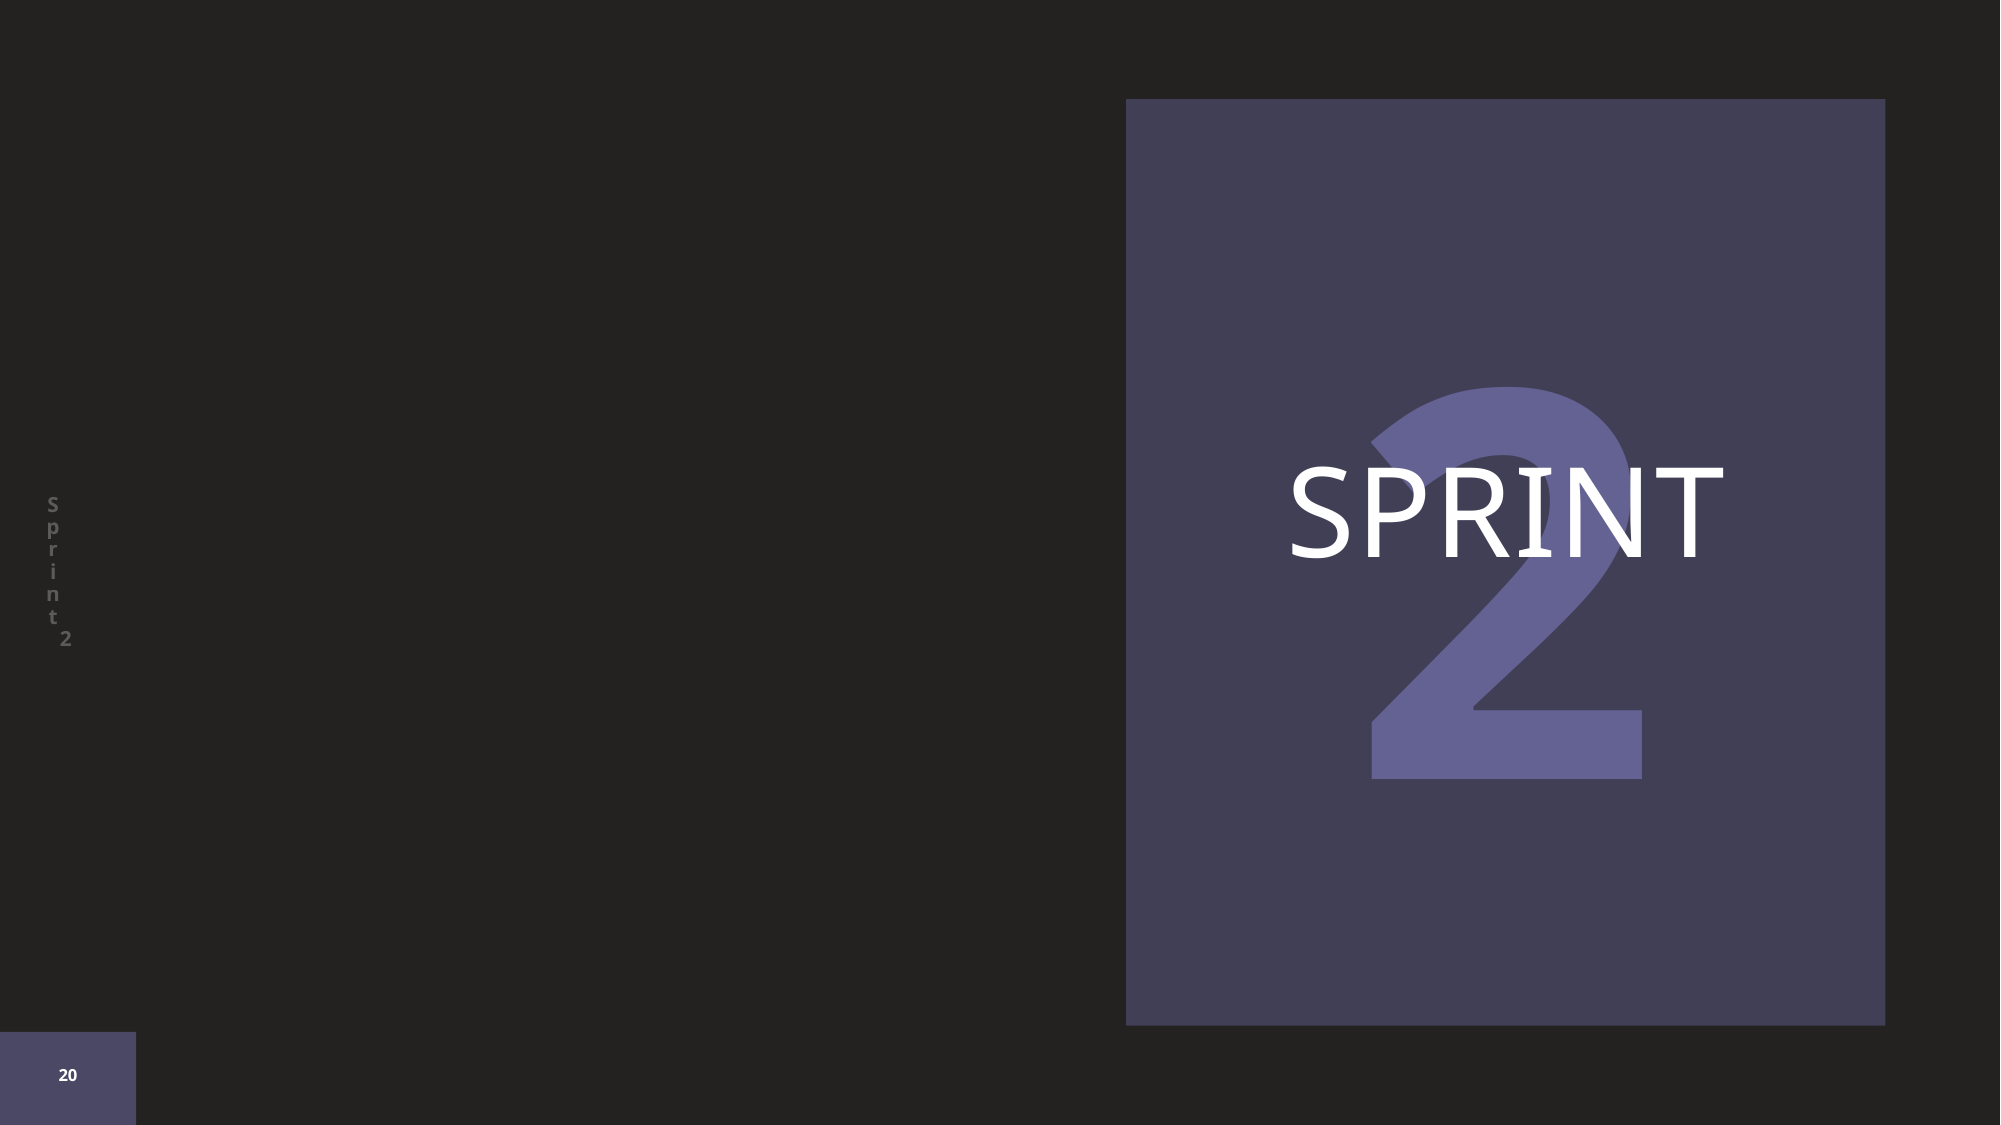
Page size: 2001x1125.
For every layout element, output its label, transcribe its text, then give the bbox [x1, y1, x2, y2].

list Sprint 2 [18, 169, 113, 976]
text_box SPRINT [1181, 442, 1831, 720]
text_box 2 [1125, 98, 1886, 1027]
